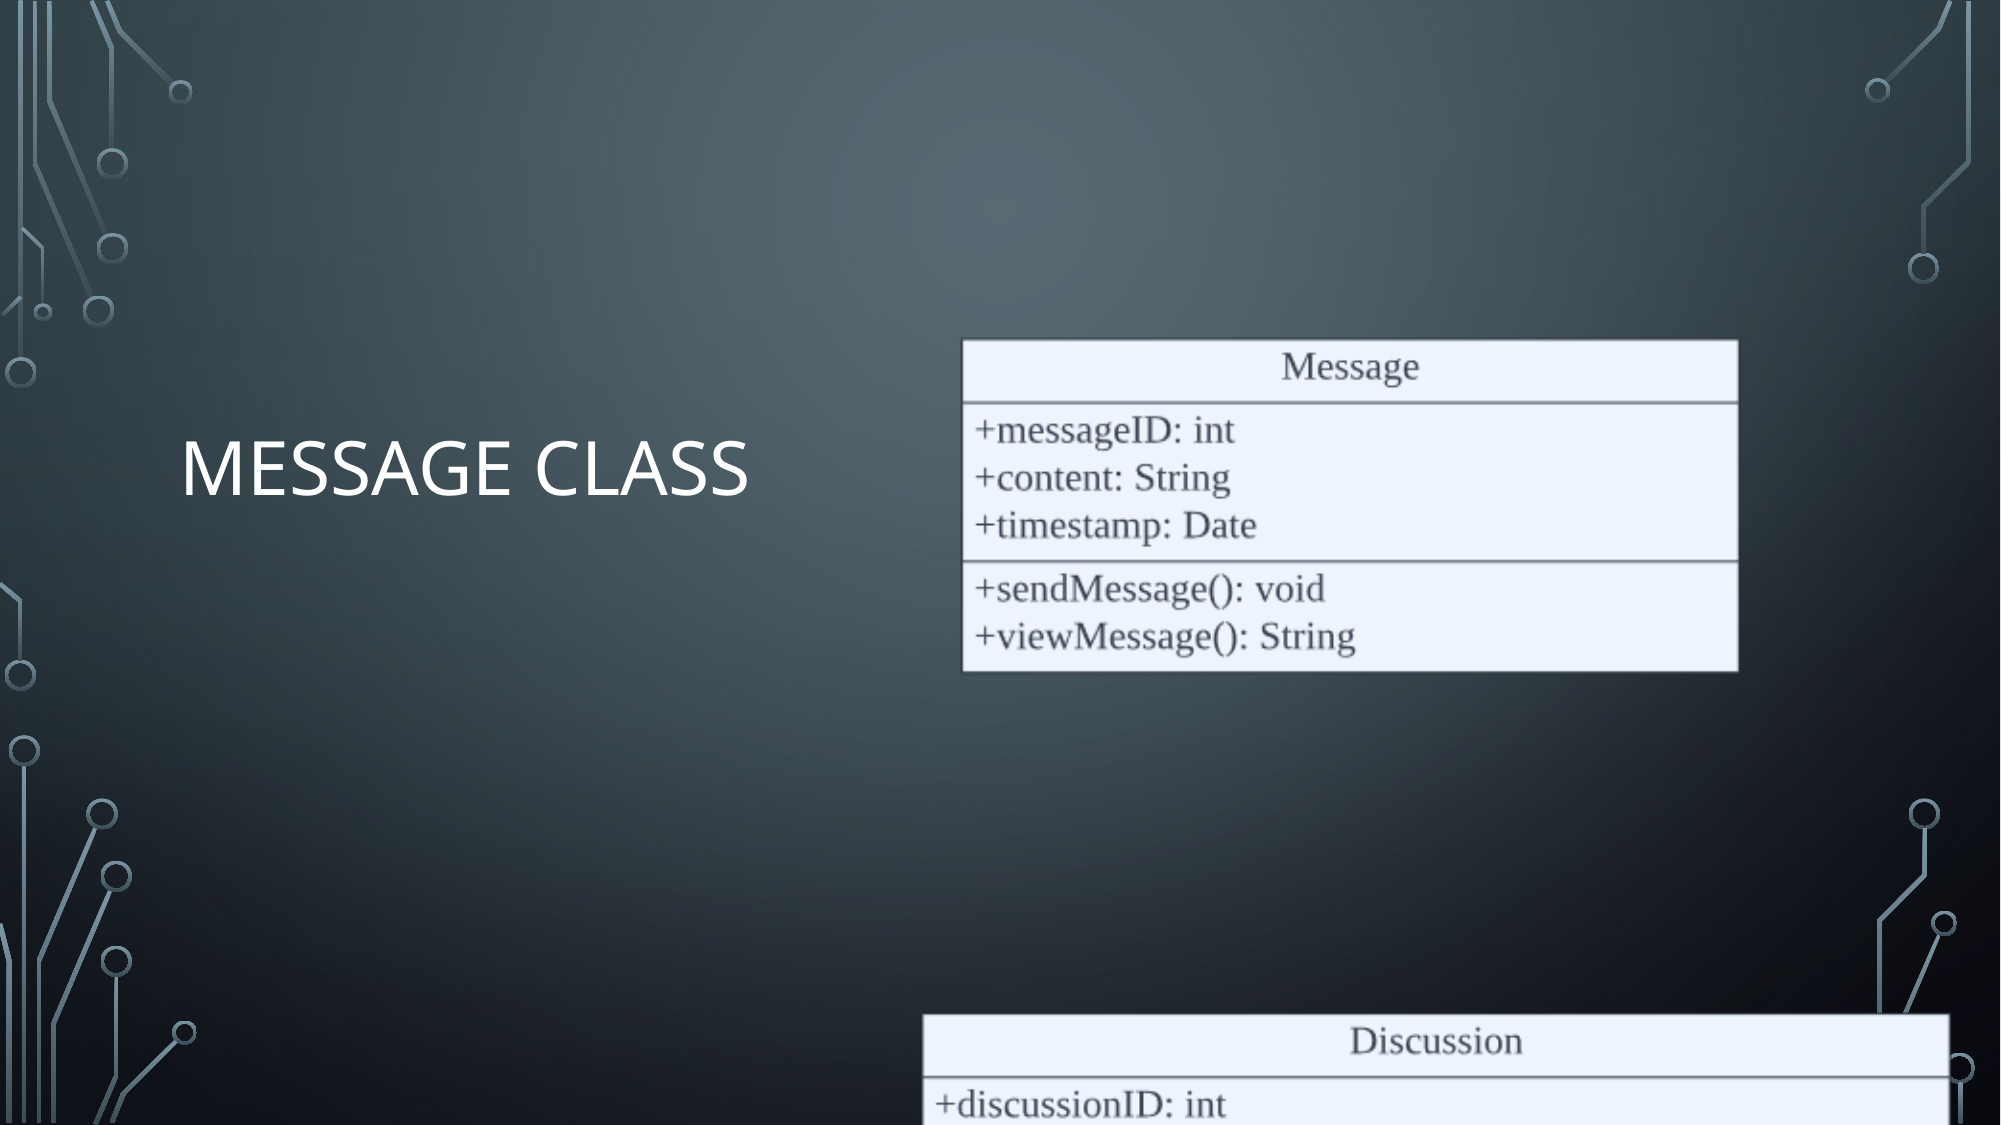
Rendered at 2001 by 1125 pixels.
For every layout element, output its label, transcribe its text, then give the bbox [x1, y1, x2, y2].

title Message Class [122, 421, 809, 521]
picture [902, 0, 2000, 1125]
